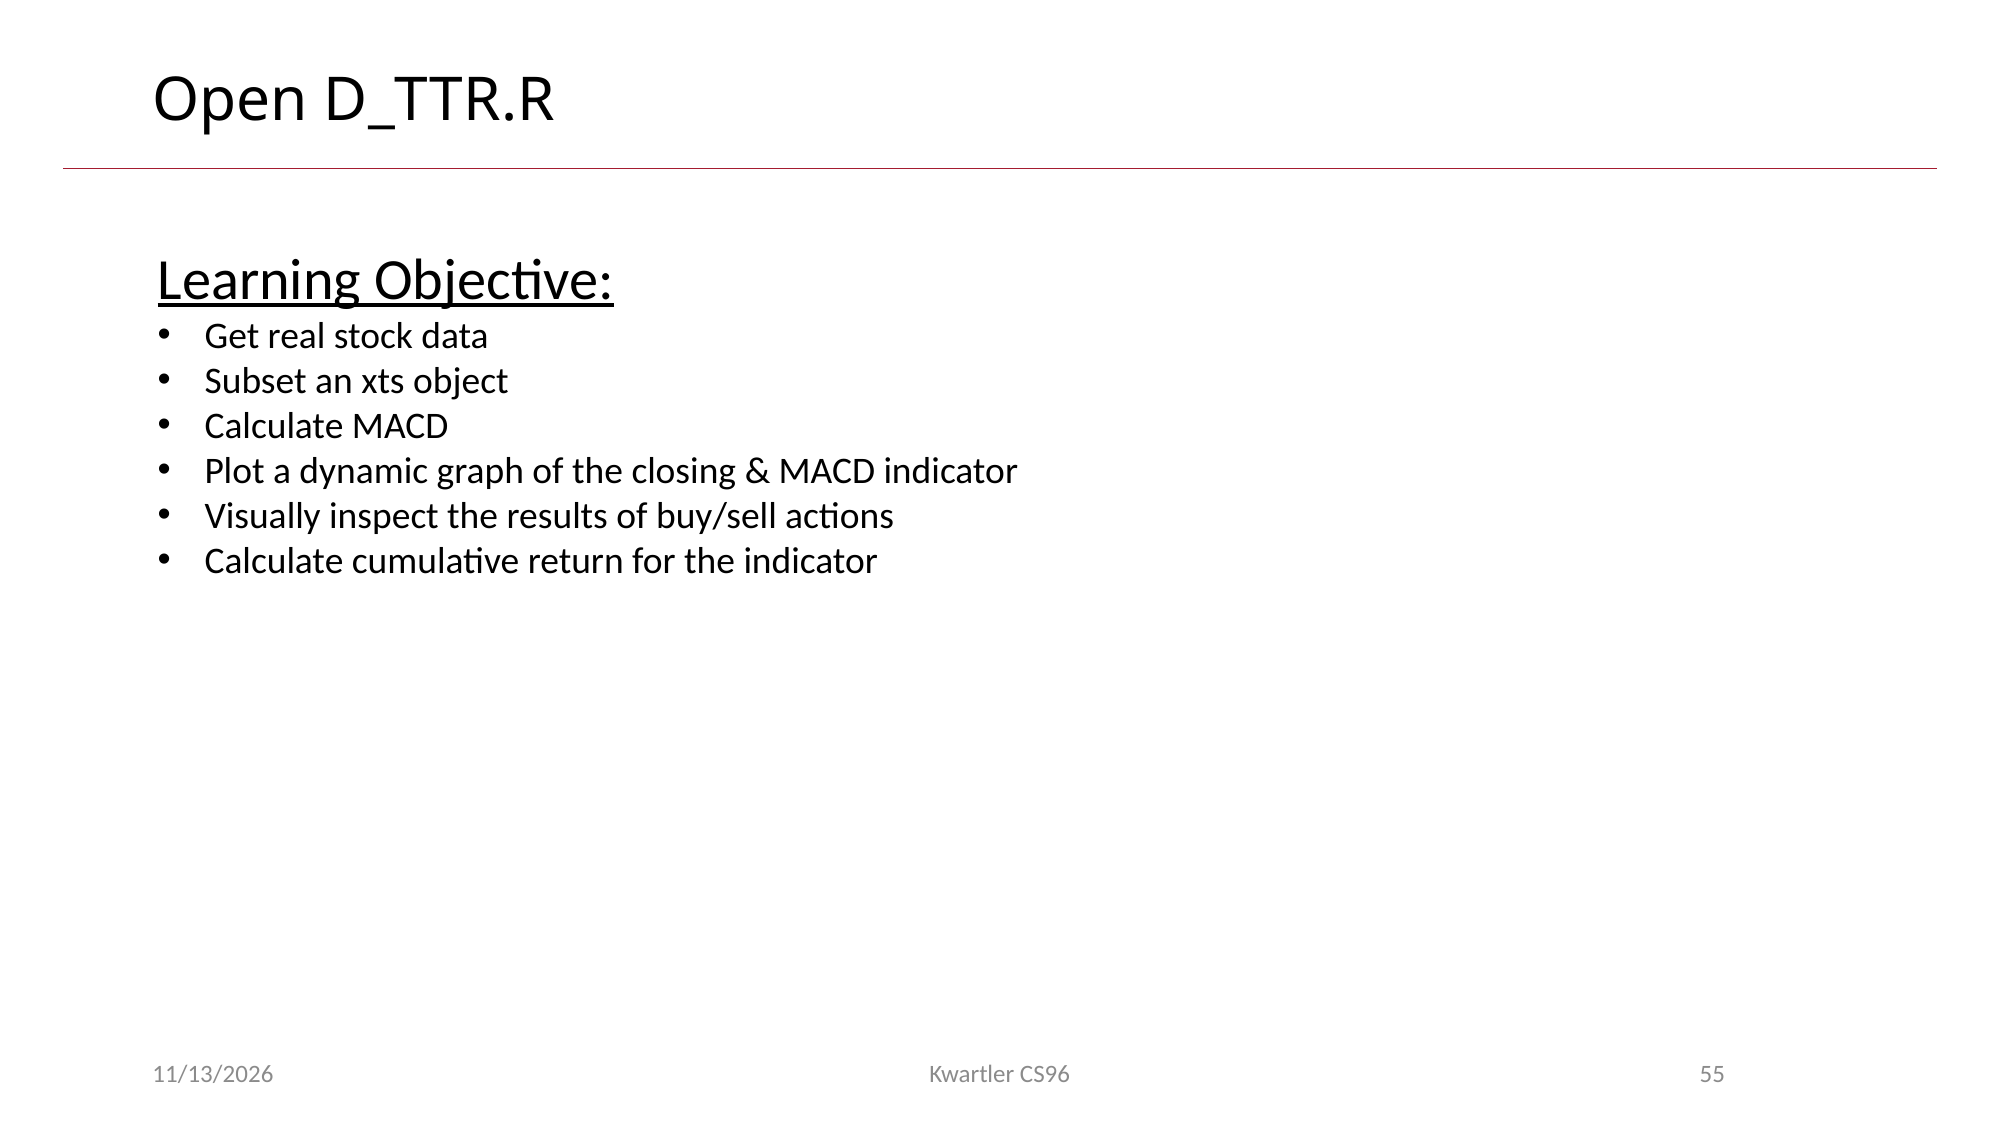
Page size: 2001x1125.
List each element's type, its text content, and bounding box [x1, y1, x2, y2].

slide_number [137, 1042, 588, 1103]
footer Kwartler CS96 [662, 1042, 1338, 1103]
text_box 55 [1412, 1042, 1741, 1103]
text_box Learning Objective: Get real stock data Subset an xts object Calculate MACD Plot a dynamic graph of the closing & MACD indicator Visually inspect the results of buy/sell actions Calculate cumulative return for the indicator [142, 233, 1034, 589]
title Open D_TTR.R [137, 59, 1863, 142]
